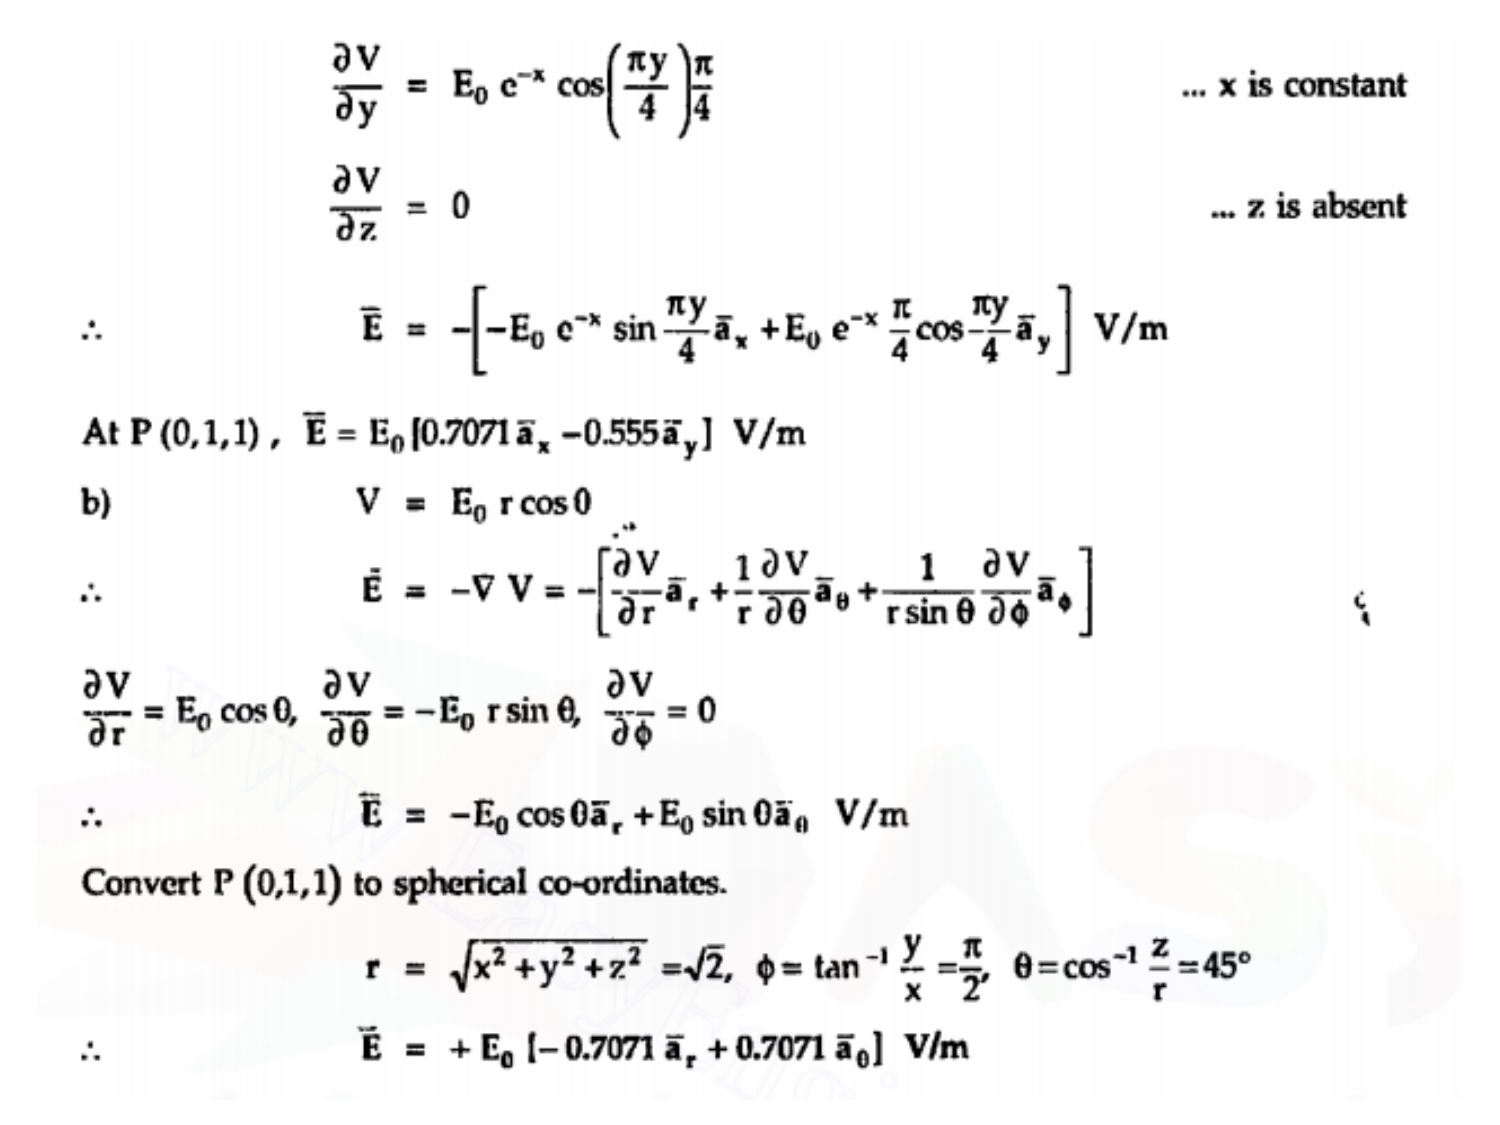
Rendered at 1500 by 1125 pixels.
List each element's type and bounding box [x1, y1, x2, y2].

list [37, 37, 1463, 1101]
